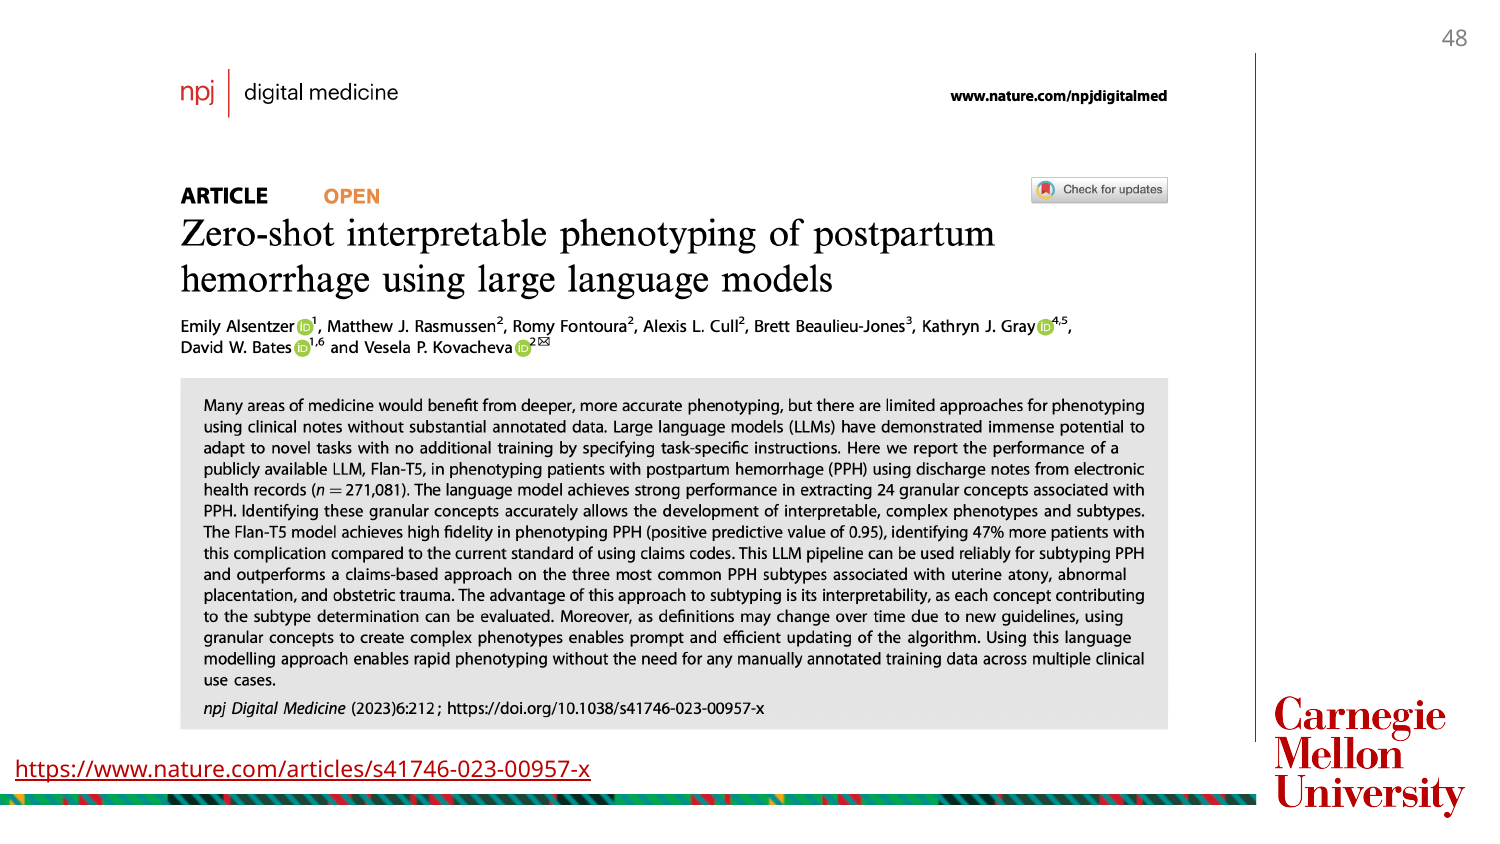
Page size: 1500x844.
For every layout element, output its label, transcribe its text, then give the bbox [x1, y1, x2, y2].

picture [149, 53, 1256, 742]
text_box https://www.nature.com/articles/s41746-023-00957-x [0, 746, 973, 793]
picture [1275, 696, 1465, 818]
picture [0, 794, 1257, 805]
